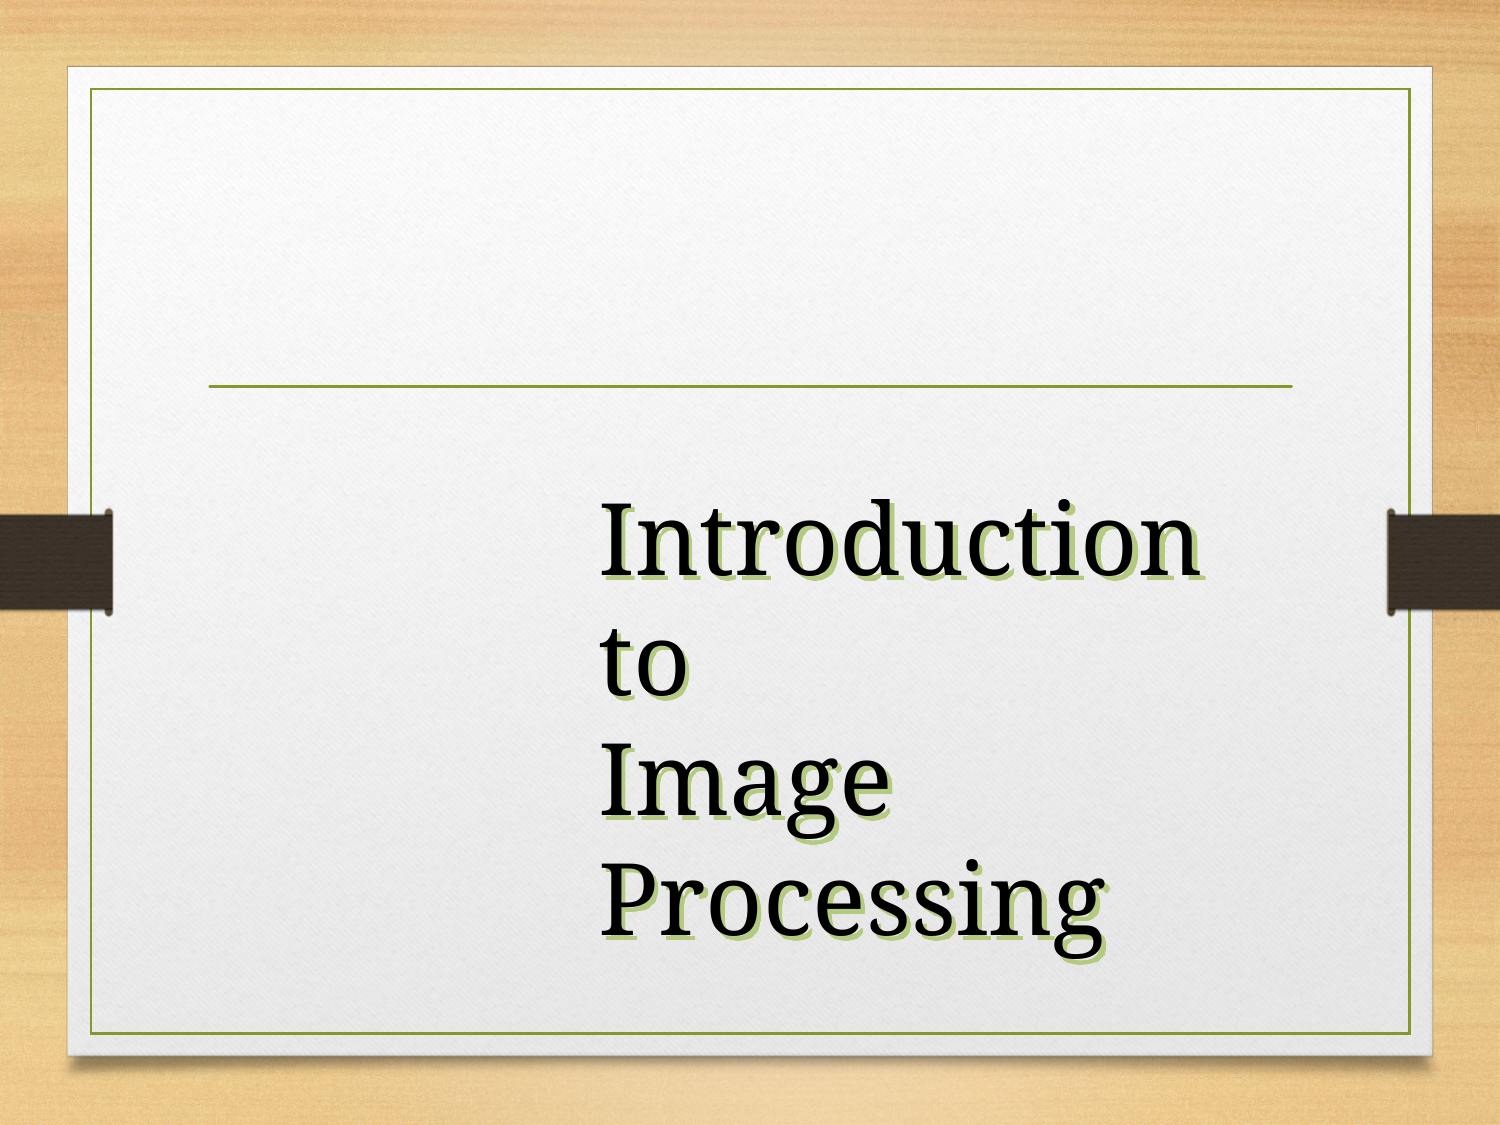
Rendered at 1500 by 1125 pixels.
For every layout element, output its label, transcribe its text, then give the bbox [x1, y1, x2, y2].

picture [0, 0, 1500, 1125]
text_box Introduction to Image Processing [583, 468, 1315, 963]
